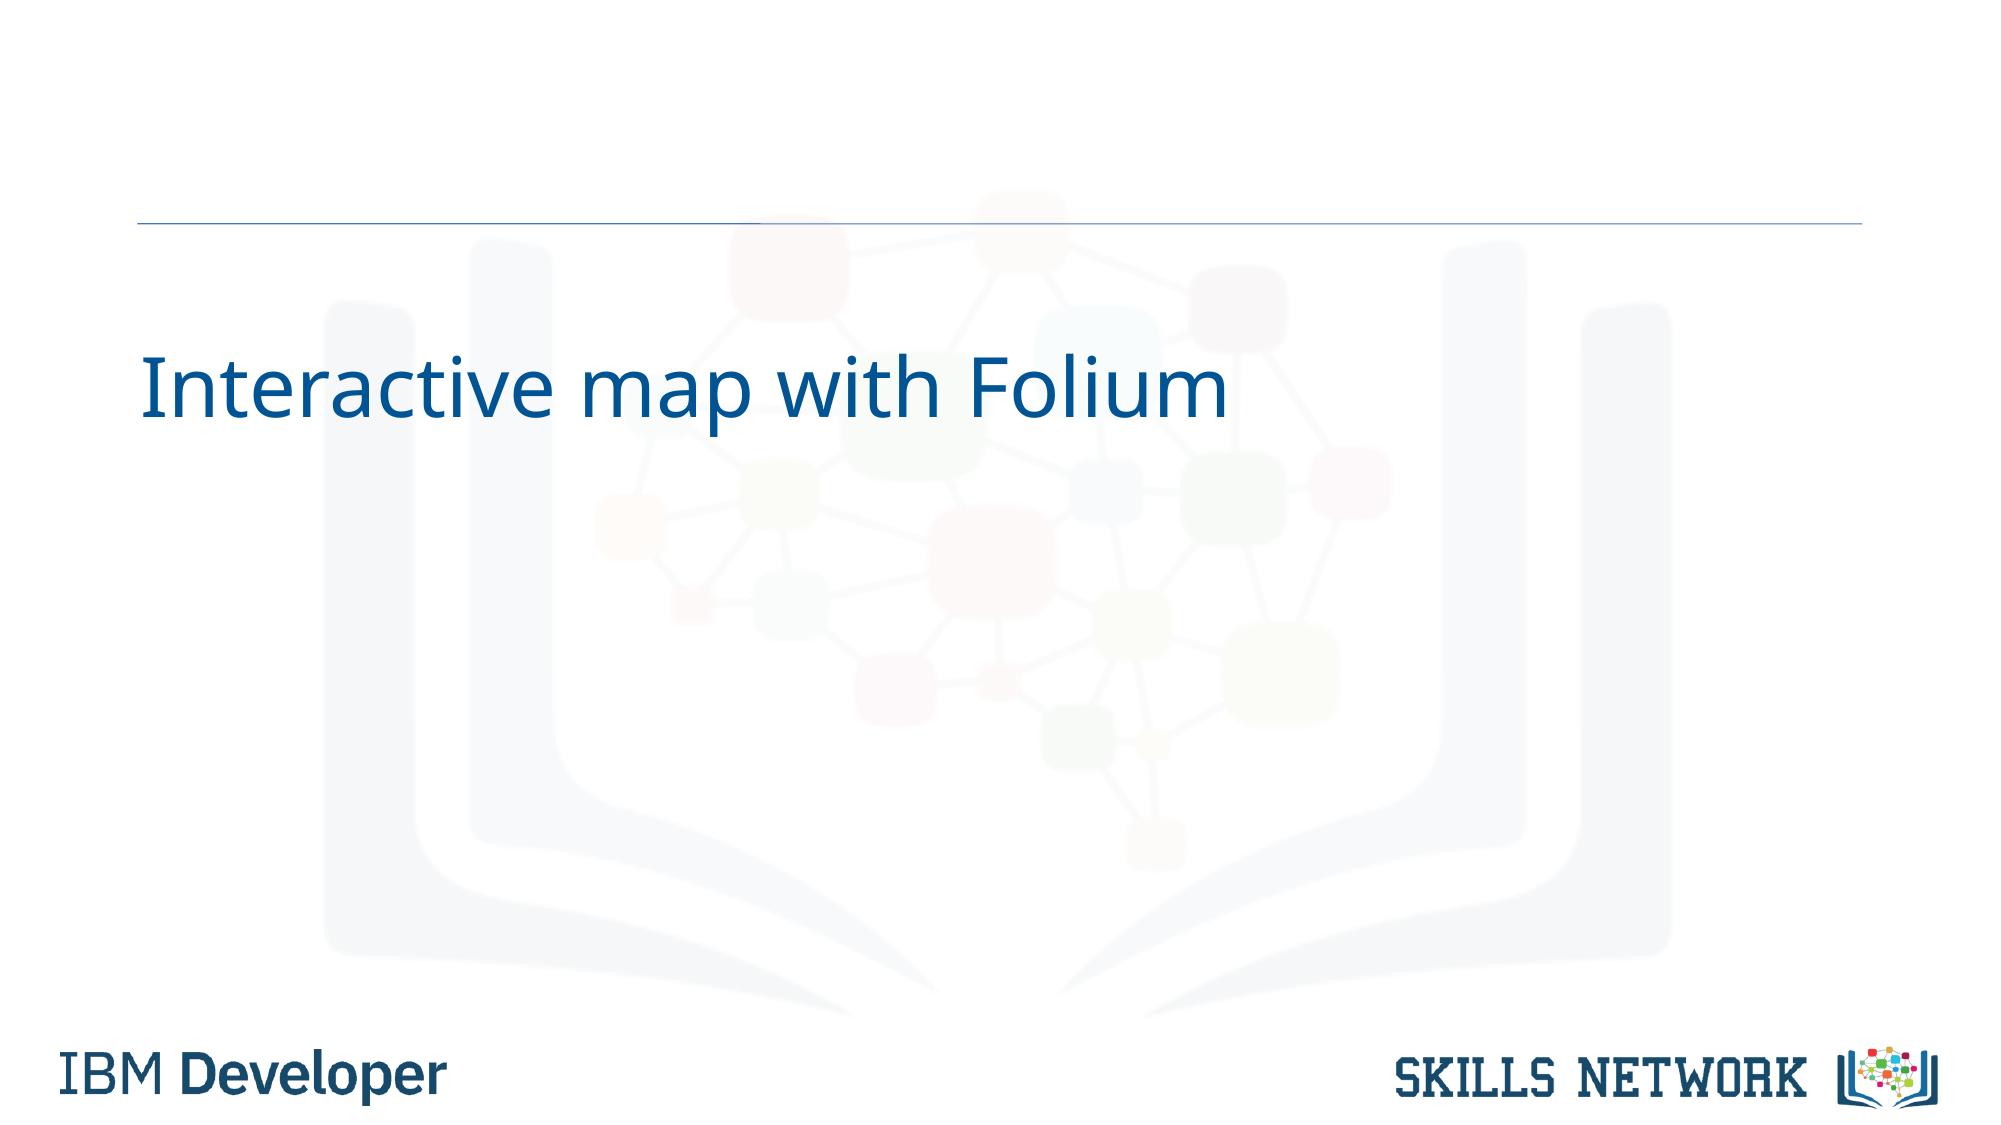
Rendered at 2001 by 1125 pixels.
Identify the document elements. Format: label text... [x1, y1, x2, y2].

picture [1390, 1045, 1945, 1111]
picture [55, 1045, 459, 1108]
title Interactive map with Folium [125, 281, 1851, 500]
